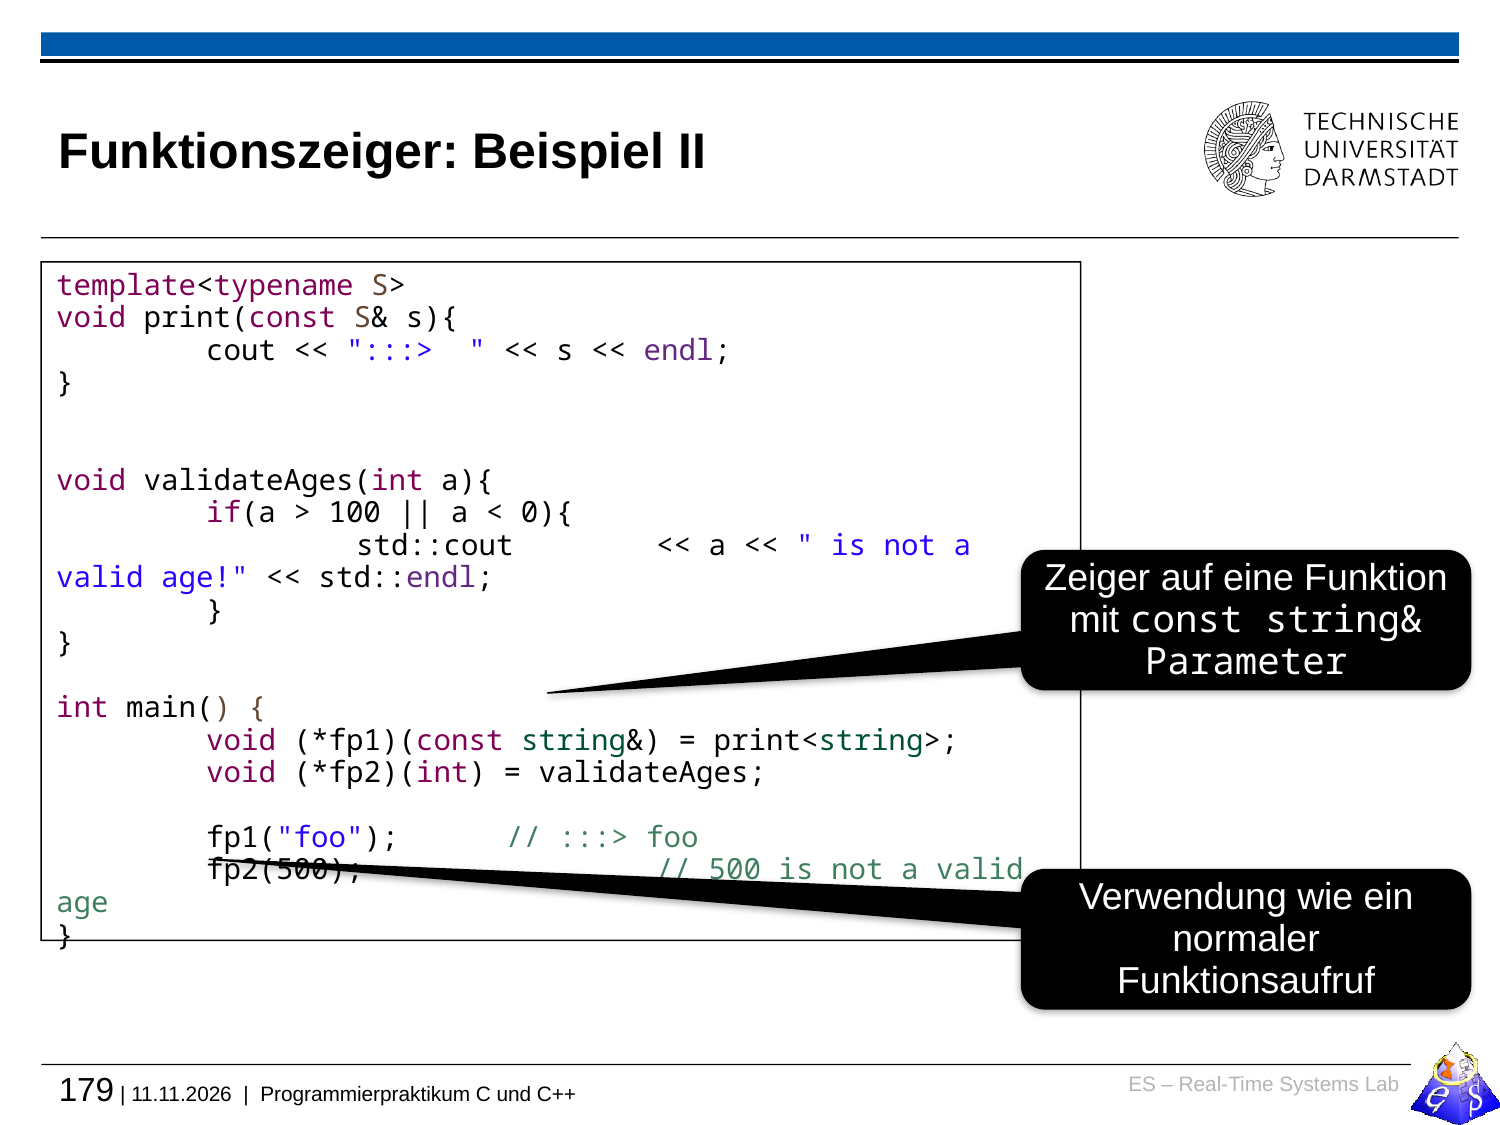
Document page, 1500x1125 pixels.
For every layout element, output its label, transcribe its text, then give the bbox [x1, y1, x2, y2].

picture [1187, 84, 1483, 214]
text_box Zeiger auf eine Funktion mit const string& Parameter [546, 549, 1472, 694]
picture [1411, 1041, 1500, 1125]
text_box Verwendung wie ein normaler Funktionsaufruf [208, 858, 1472, 1010]
text_box template<typename S> void print(const S& s){ cout << ":::> " << s << endl; } void validateAges(int a){ if(a > 100 || a < 0){ std::cout << a << " is not a valid age!" << std::endl; } } int main() { void (*fp1)(const string&) = print<string>; void (*fp2)(int) = validateAges; fp1("foo"); // :::> foo fp2(500); // 500 is not a valid age } [41, 261, 1081, 941]
title Funktionszeiger: Beispiel II [58, 80, 1187, 218]
